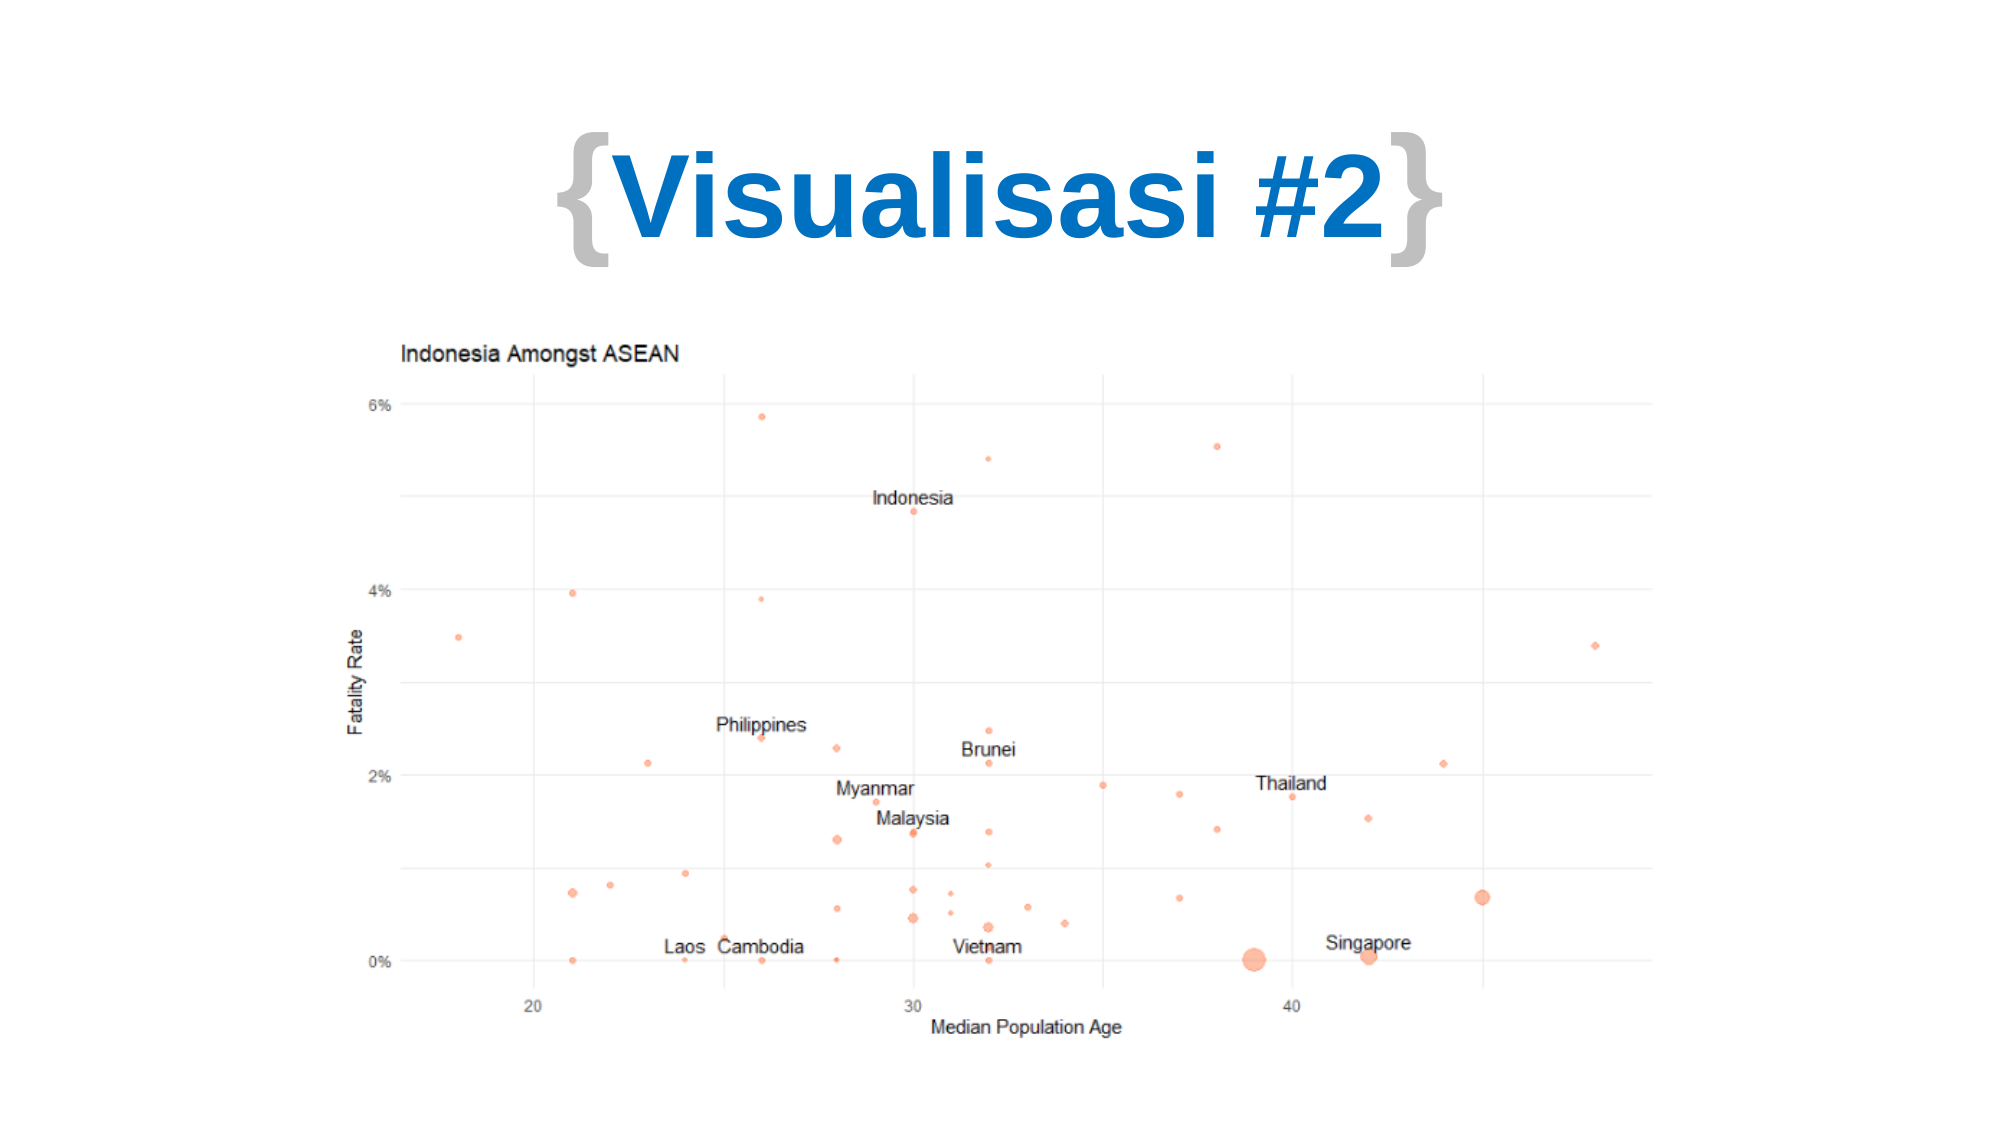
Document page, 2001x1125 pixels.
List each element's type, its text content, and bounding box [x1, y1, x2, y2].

title {Visualisasi #2} [137, 104, 1863, 278]
picture [339, 329, 1660, 1044]
